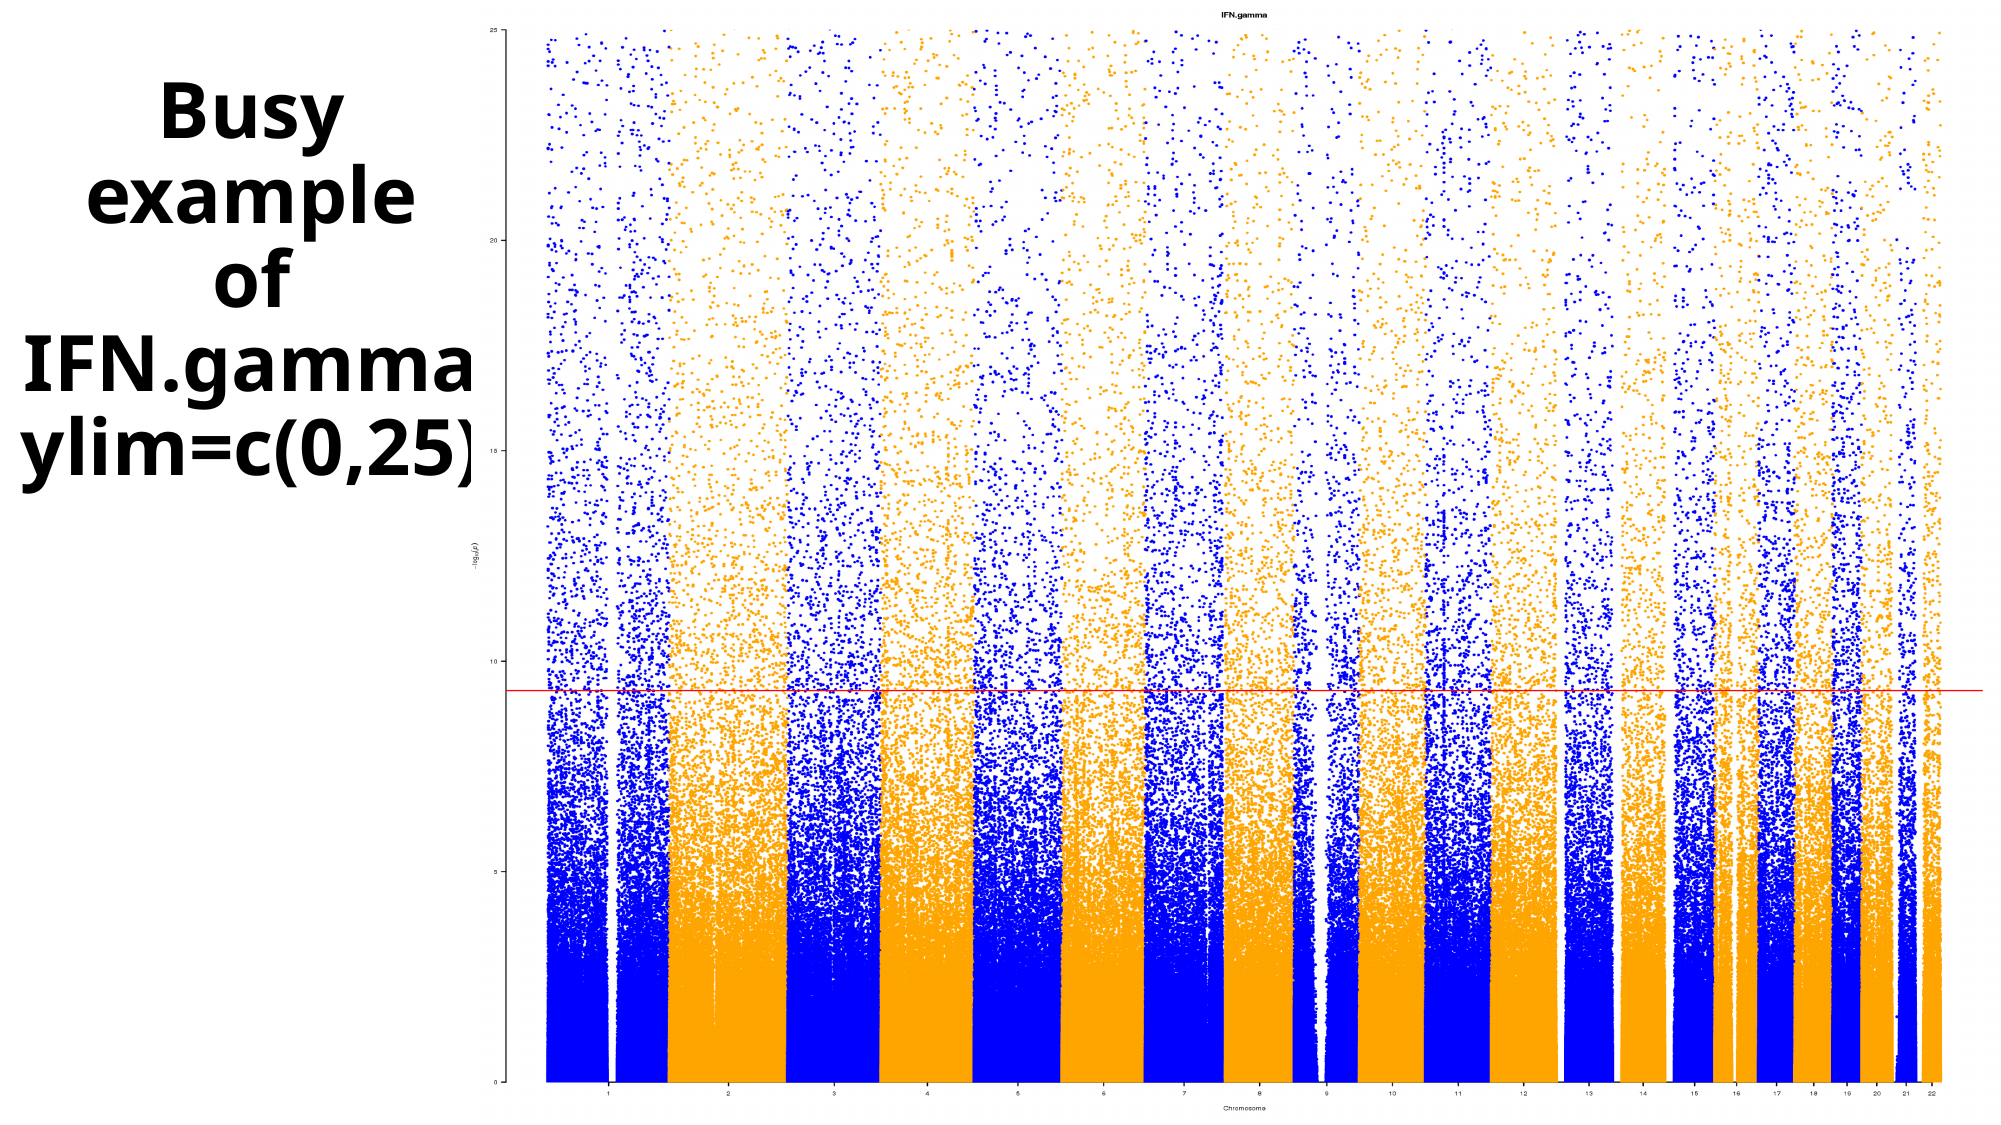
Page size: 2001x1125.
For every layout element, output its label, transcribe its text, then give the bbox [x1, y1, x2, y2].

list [471, 0, 2000, 1120]
title Busy example of IFN.gamma ylim=c(0,25) [0, 59, 471, 505]
